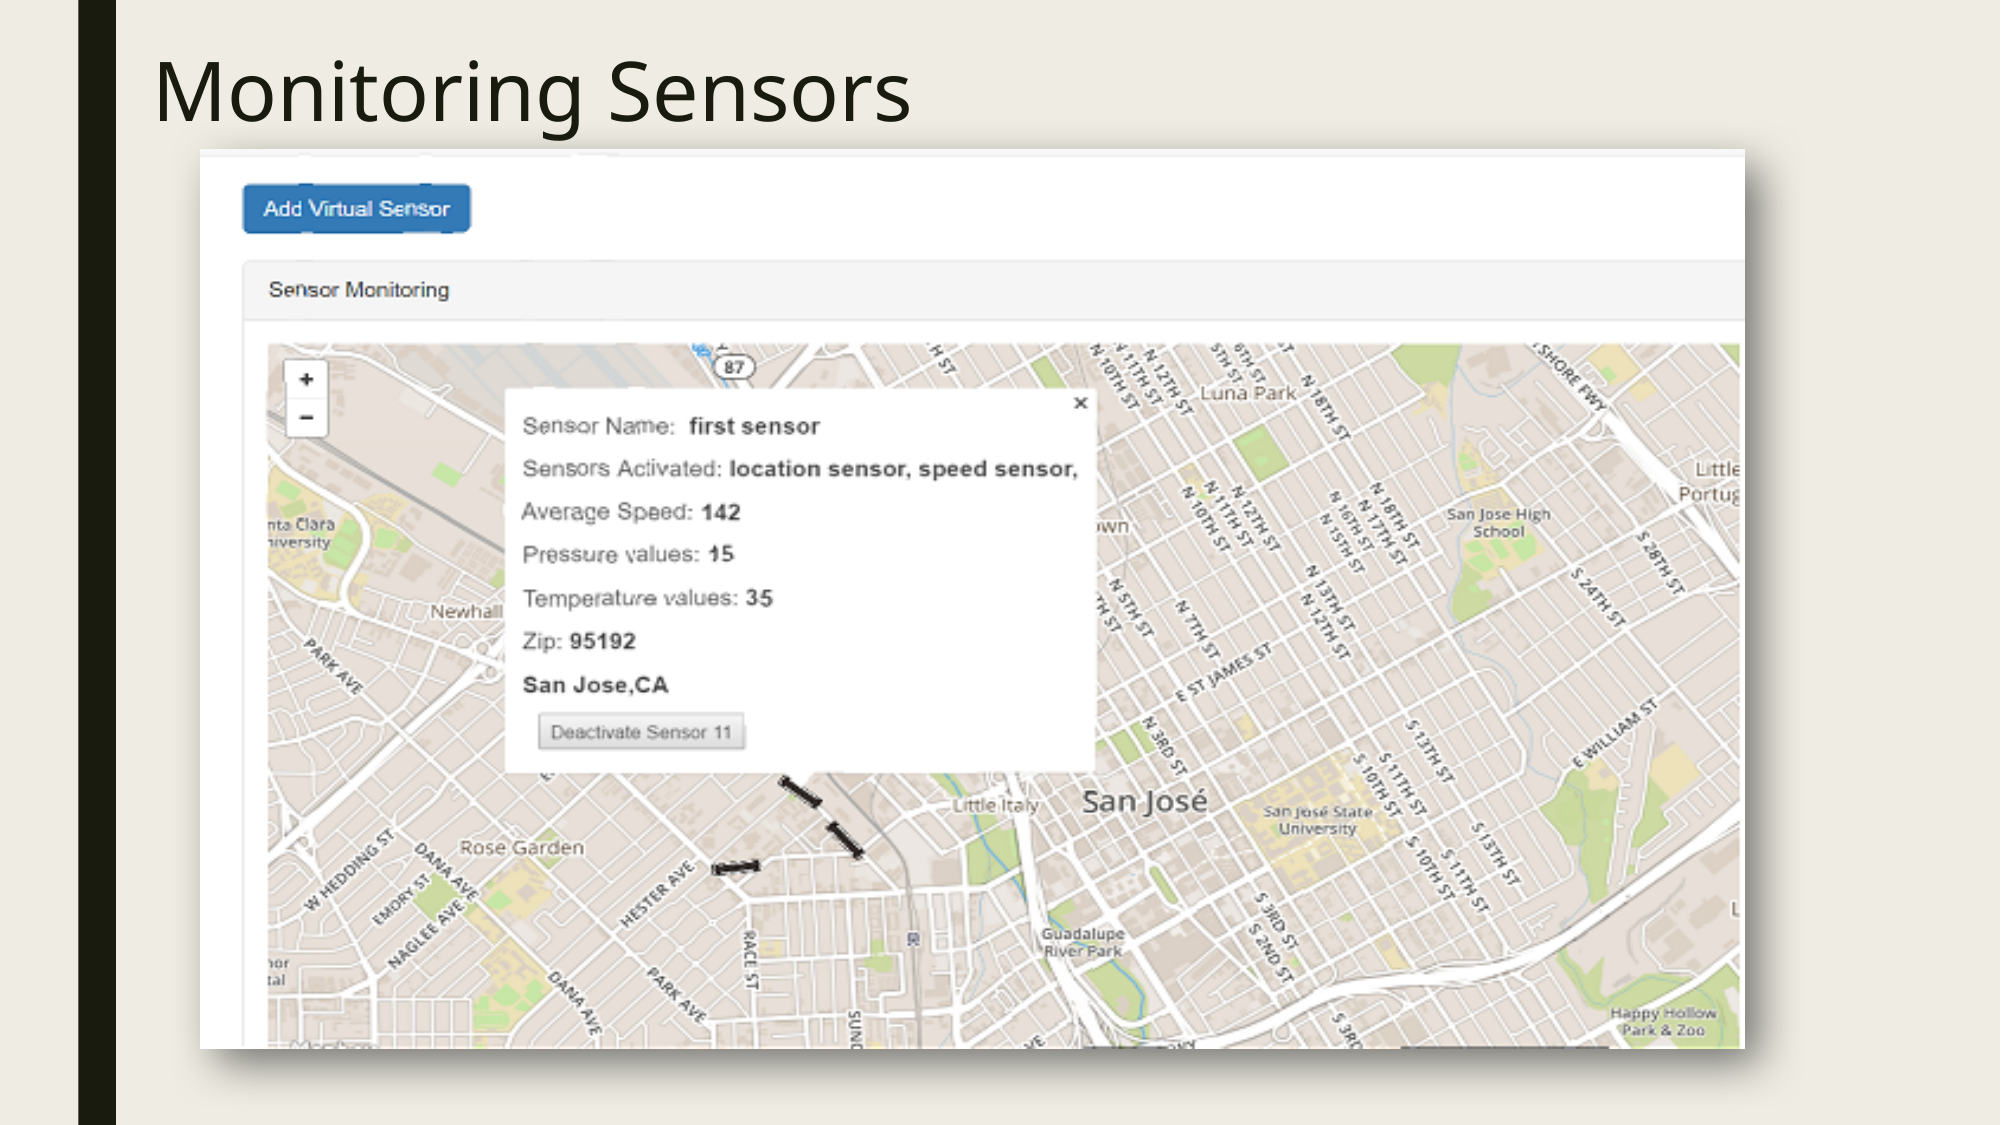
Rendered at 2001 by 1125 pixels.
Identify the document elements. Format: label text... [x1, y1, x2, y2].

picture [199, 149, 1745, 1049]
title Monitoring Sensors [137, 43, 1863, 140]
